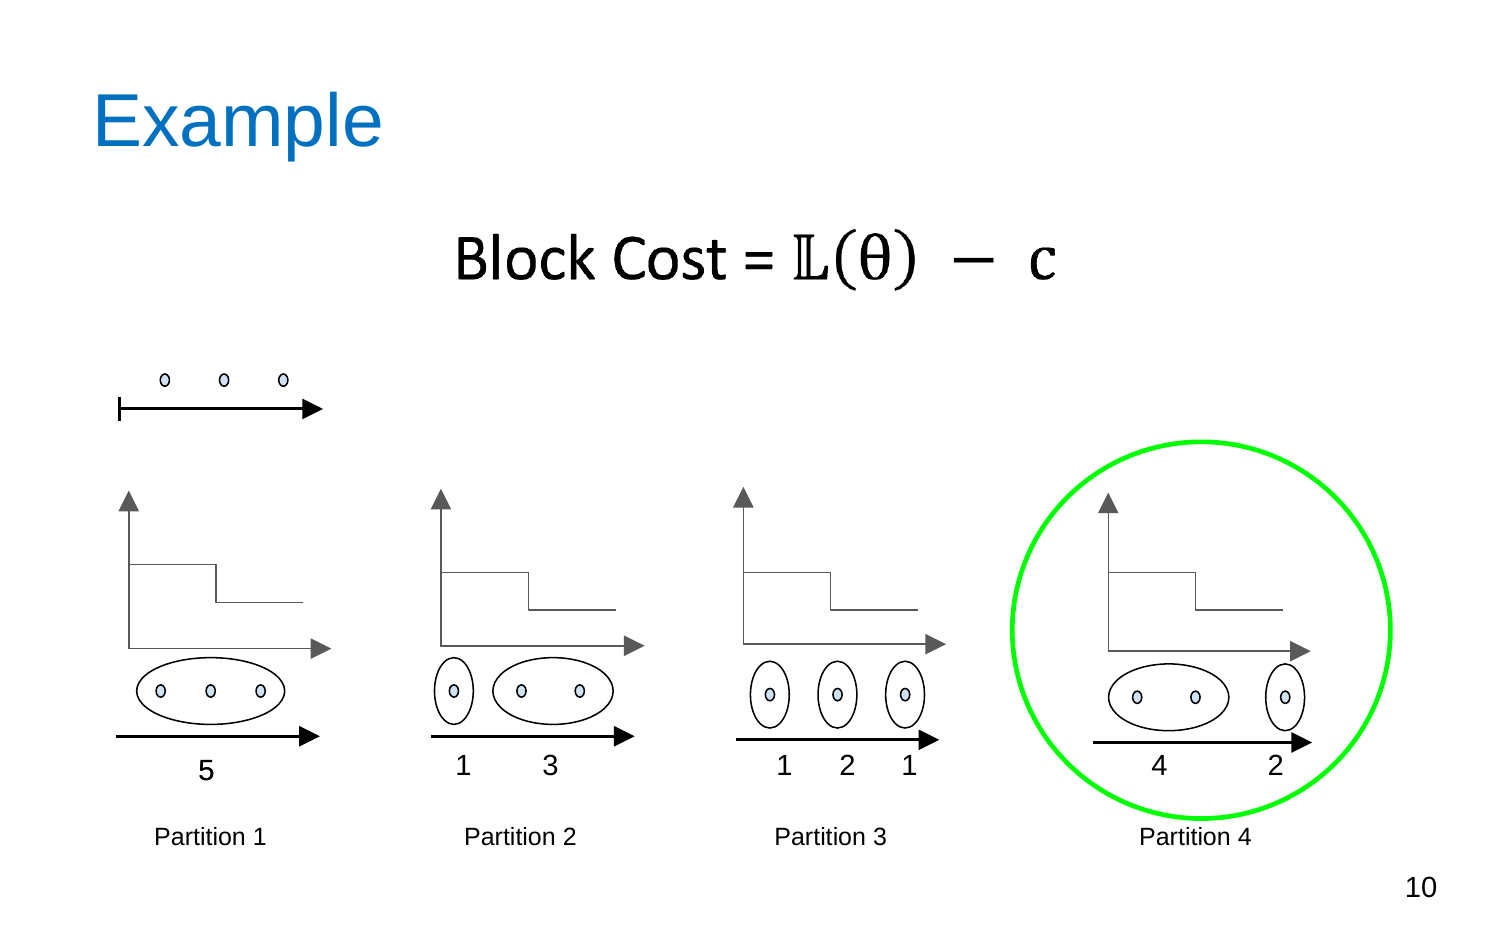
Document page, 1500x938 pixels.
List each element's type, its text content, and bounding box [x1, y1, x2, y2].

text_box Example [77, 56, 430, 163]
text_box Partition 1 [109, 816, 312, 855]
text_box Partition 2 [419, 816, 622, 855]
text_box [750, 661, 790, 729]
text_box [128, 564, 304, 603]
text_box 2 [814, 748, 872, 792]
text_box Partition 4 [1094, 816, 1297, 855]
text_box Partition 3 [729, 816, 933, 855]
text_box [160, 373, 170, 387]
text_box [1107, 572, 1284, 611]
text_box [743, 572, 919, 611]
text_box [1012, 441, 1391, 816]
text_box [434, 657, 474, 725]
text_box [886, 653, 944, 702]
text_box 3 [518, 745, 575, 792]
text_box [492, 657, 614, 725]
text_box 1 [881, 735, 938, 739]
text_box 5 [124, 745, 289, 816]
text_box 1 [431, 744, 488, 792]
text_box 1 [881, 747, 938, 792]
text_box 2 [814, 735, 872, 739]
text_box [219, 373, 229, 387]
text_box [886, 702, 925, 729]
text_box [278, 373, 288, 387]
text_box 1 [756, 735, 813, 739]
text_box [136, 657, 285, 725]
text_box [818, 661, 857, 729]
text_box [440, 572, 616, 611]
text_box 1 [756, 748, 813, 792]
picture [417, 173, 1083, 344]
slide_number ‹#› [1389, 849, 1480, 922]
